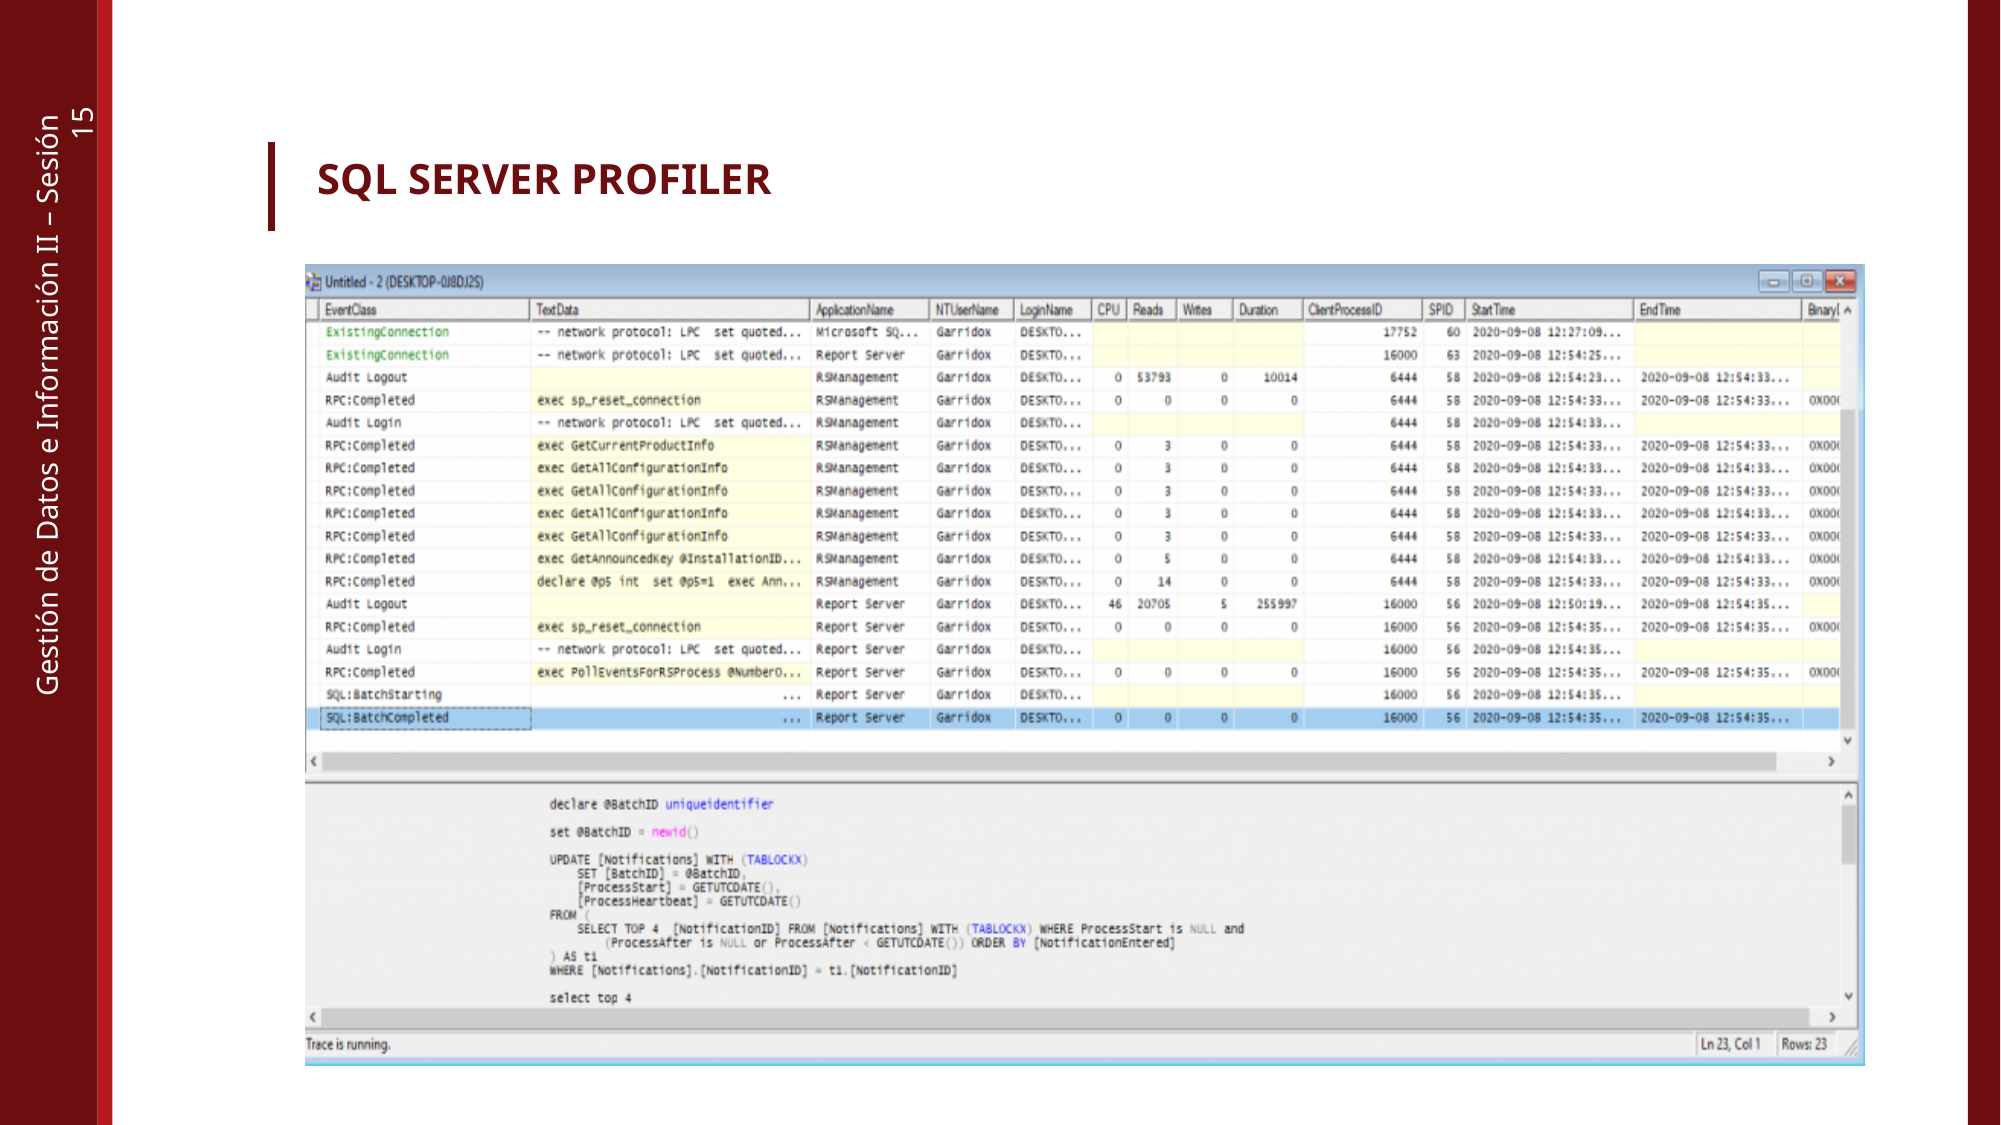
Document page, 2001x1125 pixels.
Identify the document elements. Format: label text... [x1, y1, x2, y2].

picture [305, 264, 1865, 1066]
text_box SQL SERVER PROFILER [303, 145, 1517, 261]
text_box Gestión de Datos e Información II – Sesión 15 [21, 92, 107, 747]
